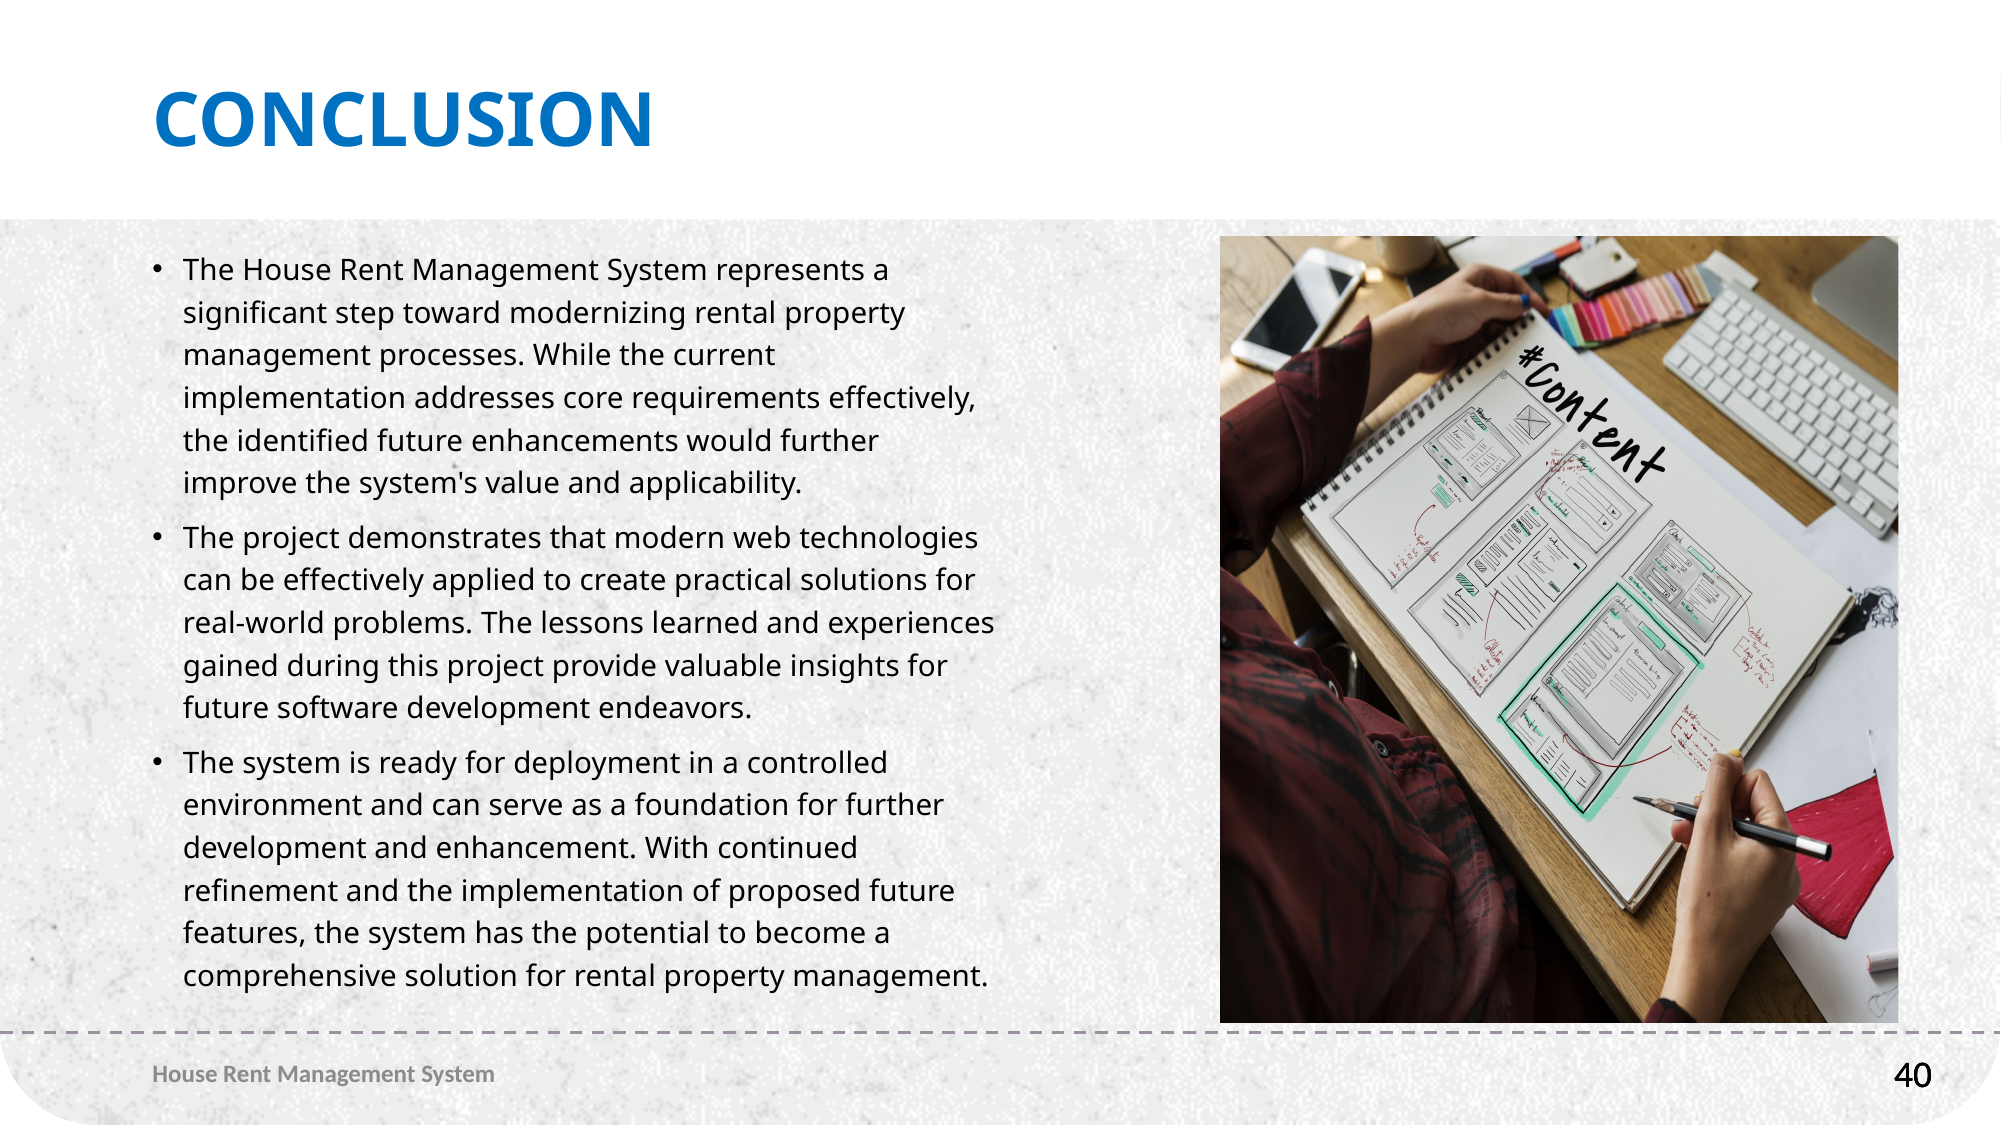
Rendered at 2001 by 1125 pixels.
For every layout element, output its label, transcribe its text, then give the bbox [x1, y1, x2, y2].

picture [0, 220, 2000, 1125]
title Conclusion [137, 70, 1863, 175]
list The House Rent Management System represents a significant step toward modernizing rental property management processes. While the current implementation addresses core requirements effectively, the identified future enhancements would further improve the system's value and applicability. The project demonstrates that modern web technologies can be effectively applied to create practical solutions for real-world problems. The lessons learned and experiences gained during this project provide valuable insights for future software development endeavors. The system is ready for deployment in a controlled environment and can serve as a foundation for further development and enhancement. With continued refinement and the implementation of proposed future features, the system has the potential to become a comprehensive solution for rental property management. [137, 236, 1014, 1023]
footer House Rent Management System [137, 1042, 813, 1103]
slide_number 40 [1862, 1042, 1947, 1103]
